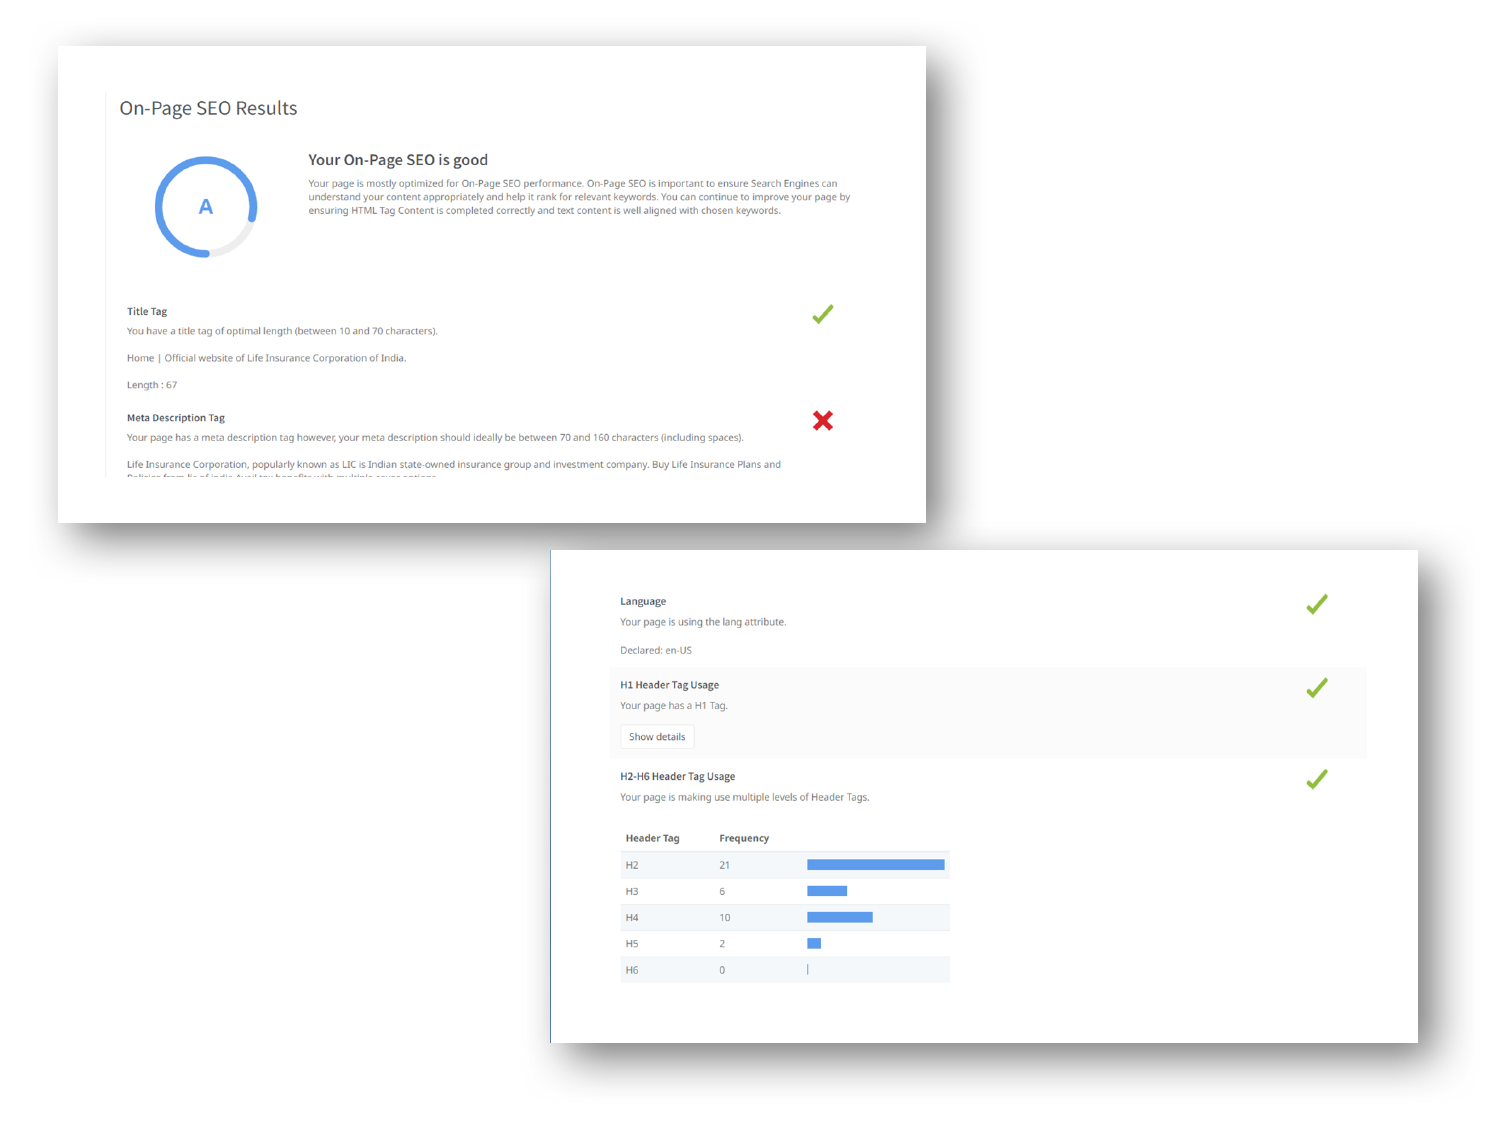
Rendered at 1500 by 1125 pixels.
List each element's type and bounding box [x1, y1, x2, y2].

picture [58, 46, 926, 523]
picture [550, 550, 1419, 1044]
